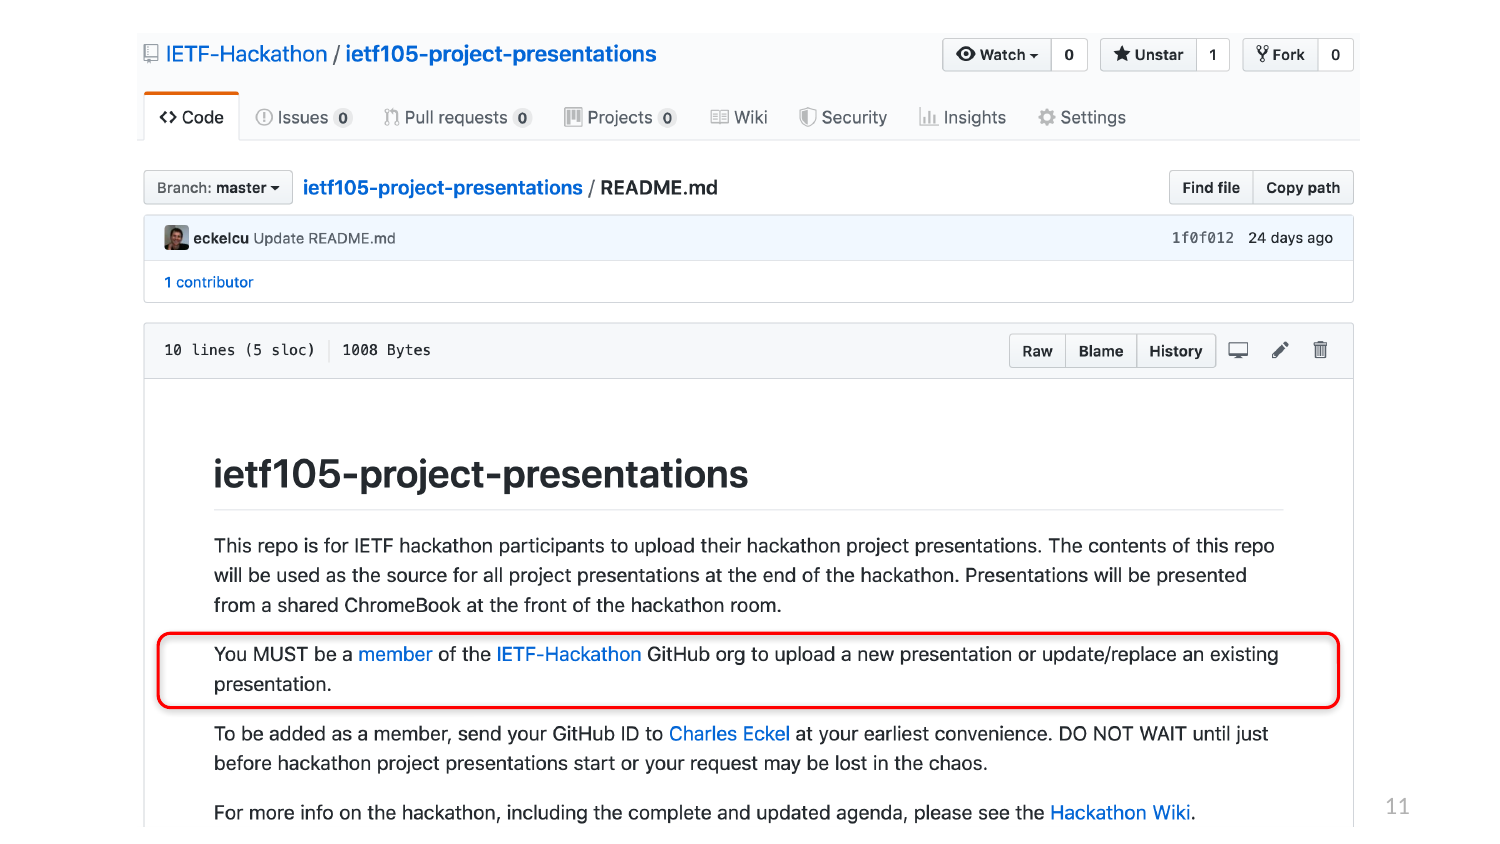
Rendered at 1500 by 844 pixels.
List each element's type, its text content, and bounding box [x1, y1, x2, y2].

slide_number 11 [1363, 782, 1425, 827]
picture [136, 33, 1360, 828]
